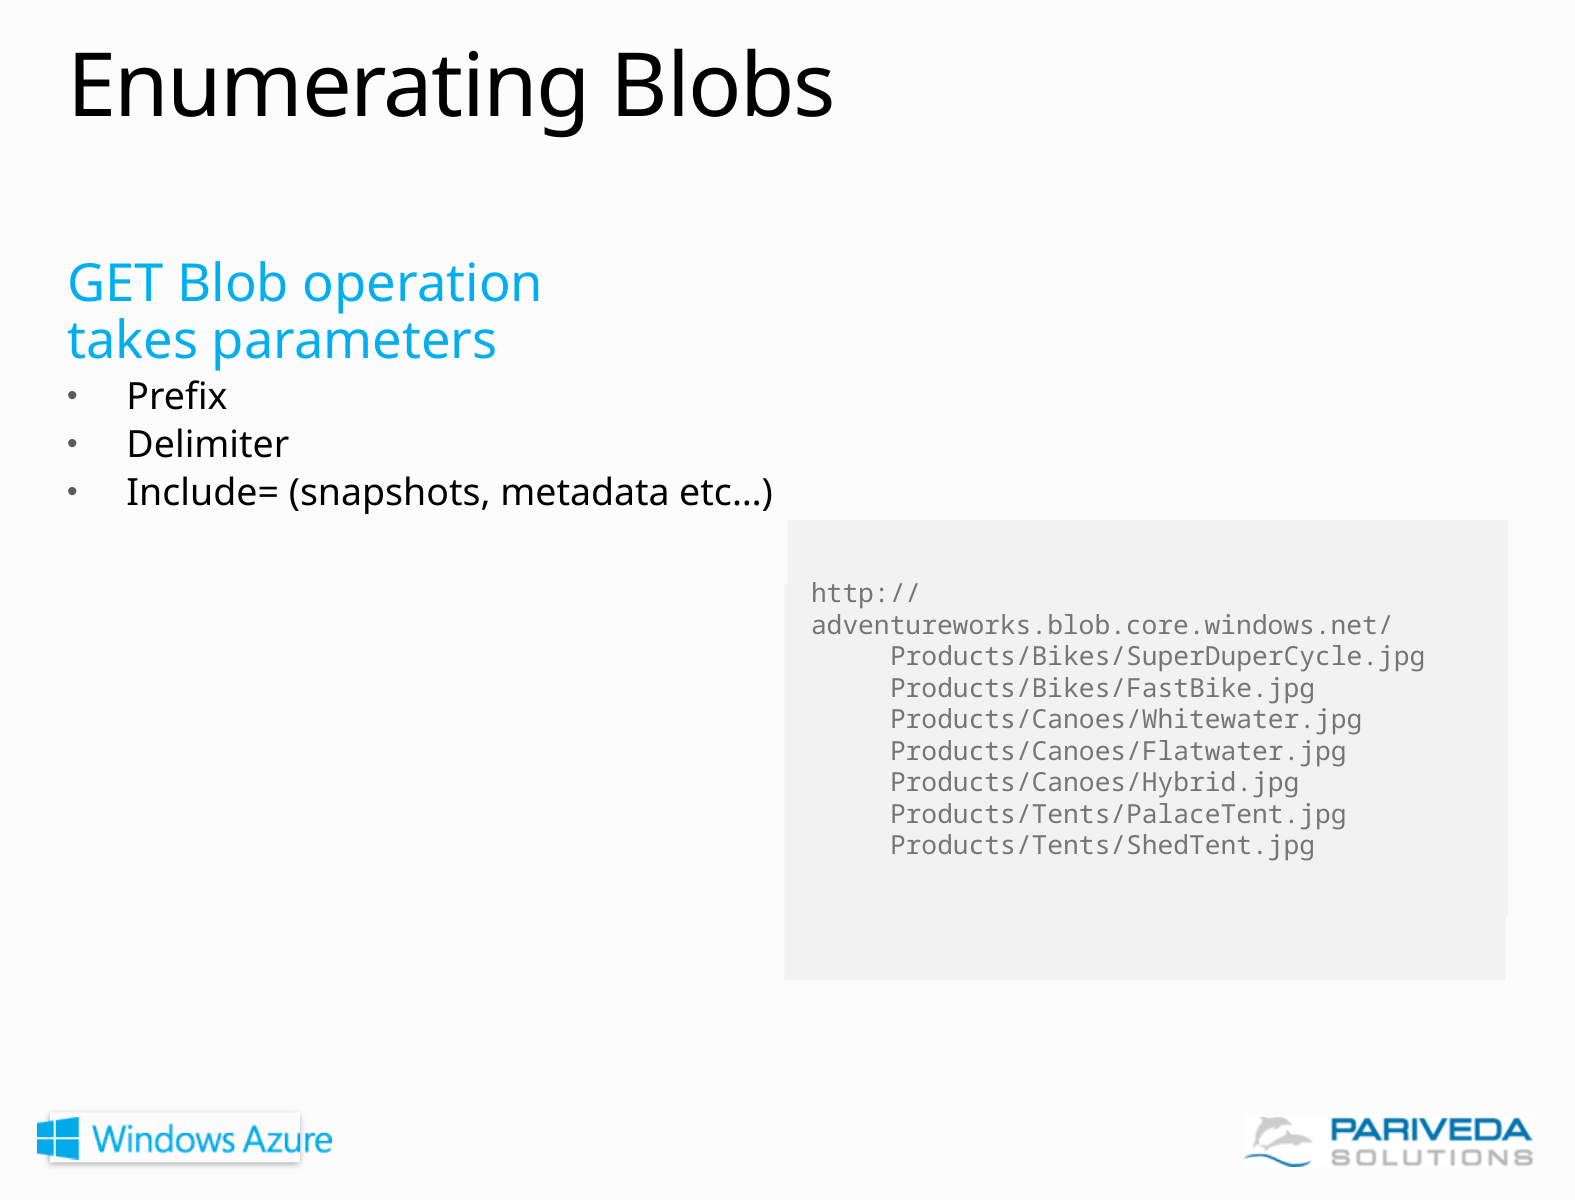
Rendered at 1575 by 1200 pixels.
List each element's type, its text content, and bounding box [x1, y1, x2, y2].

title Enumerating Blobs [67, 39, 1508, 137]
text_box http://adventureworks.blob.core.windows.net/ Products/Bikes/SuperDuperCycle.jpg Products/Bikes/FastBike.jpg Products/Canoes/Whitewater.jpg Products/Canoes/Flatwater.jpg Products/Canoes/Hybrid.jpg Products/Tents/PalaceTent.jpg Products/Tents/ShedTent.jpg [785, 518, 1510, 918]
picture [37, 1117, 332, 1160]
picture [1244, 1117, 1533, 1167]
list GET Blob operation takes parameters Prefix Delimiter Include= (snapshots, metadata etc…) [67, 256, 1509, 521]
text_box GET http://.../products?comp=list&prefix=Tents&delimiter=/ <Blob>Tents/PalaceTent.wmv</Blob> <Blob>Tents/ShedTent.wmv</Blob> [782, 582, 1507, 982]
